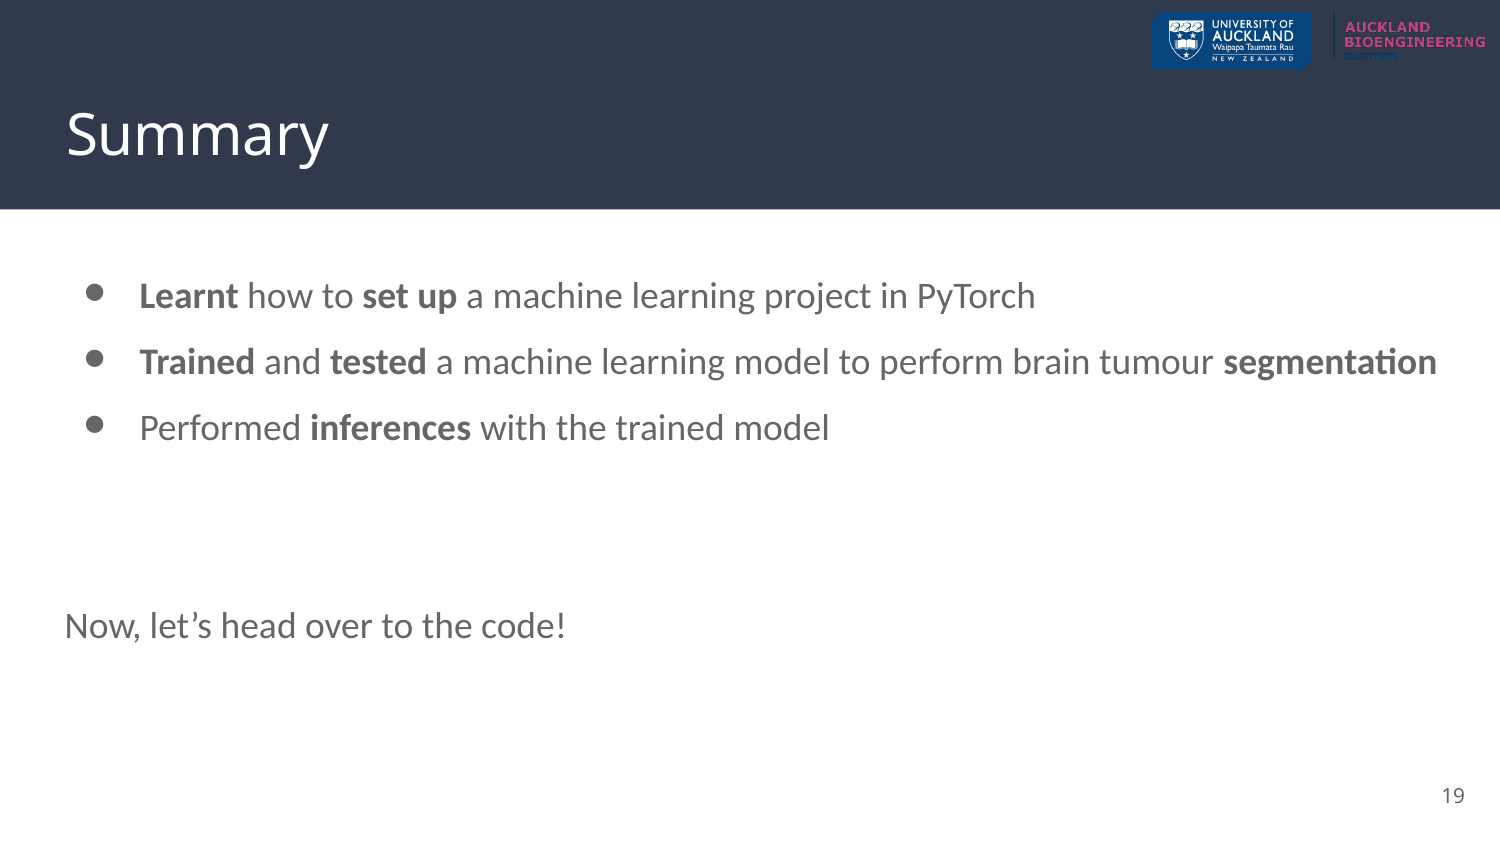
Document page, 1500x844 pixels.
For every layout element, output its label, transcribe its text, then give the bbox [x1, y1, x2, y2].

text_box Learnt how to set up a machine learning project in PyTorch Trained and tested a machine learning model to perform brain tumour segmentation Performed inferences with the trained model Now, let’s head over to the code! [49, 256, 1480, 705]
title Summary [51, 82, 1449, 185]
picture [1151, 11, 1485, 69]
slide_number ‹#› [1389, 764, 1480, 830]
